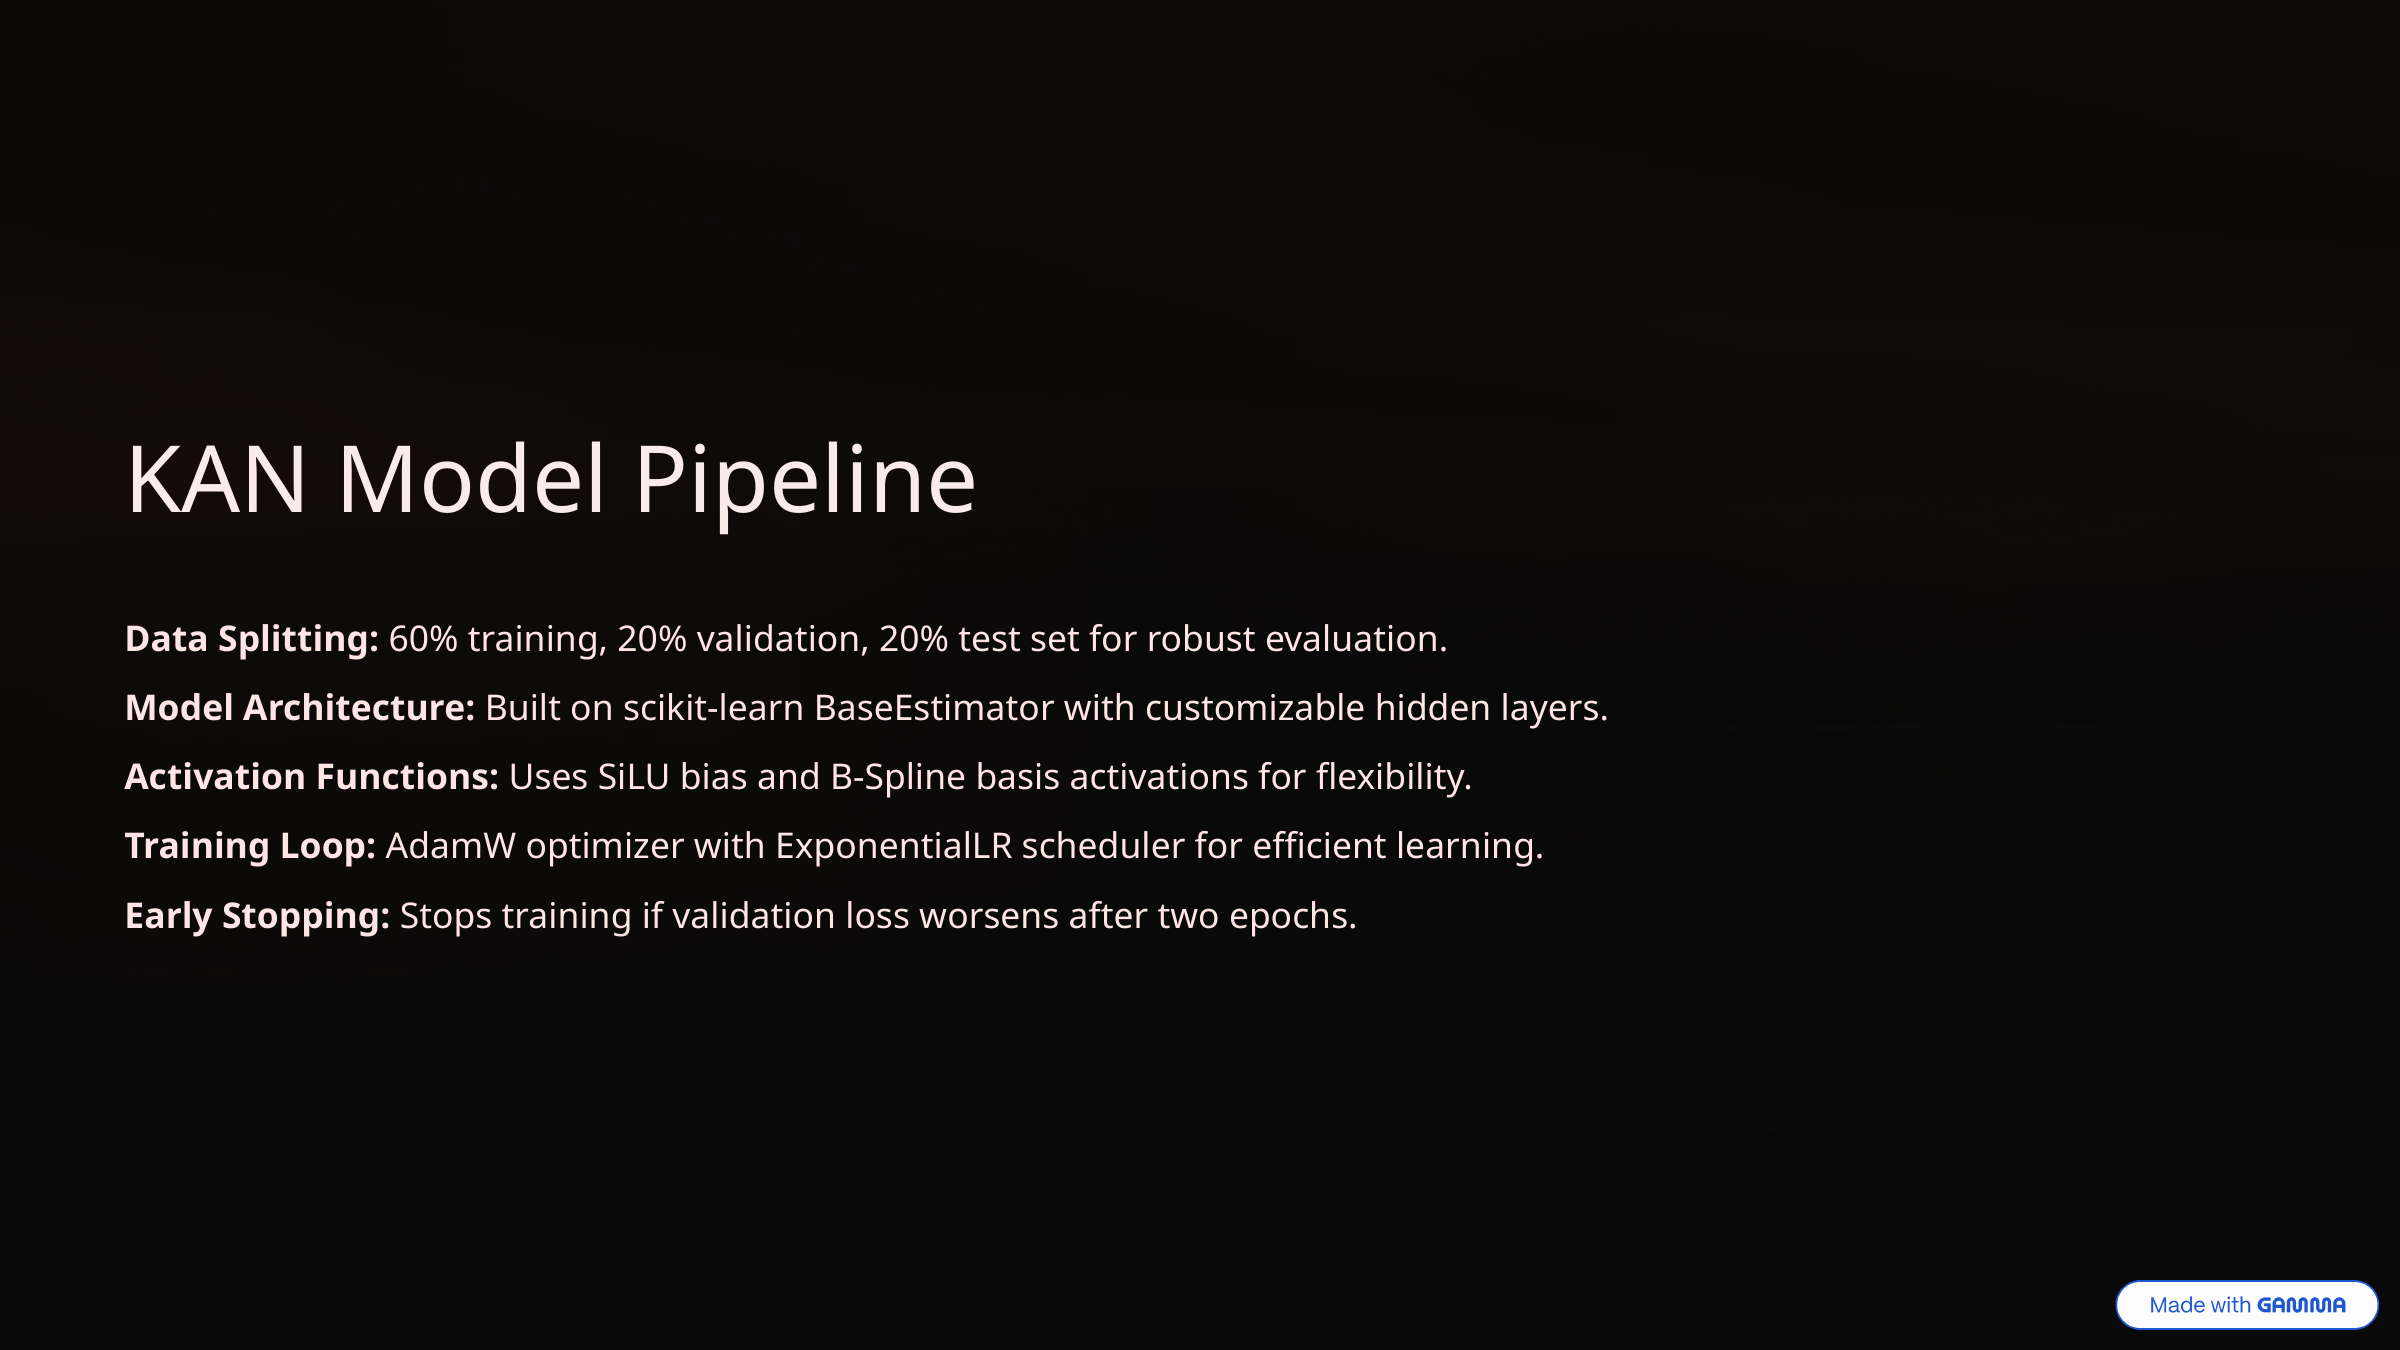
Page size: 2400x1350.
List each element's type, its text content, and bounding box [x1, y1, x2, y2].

picture [2106, 1271, 2389, 1339]
text_box Activation Functions: Uses SiLU bias and B-Spline basis activations for flexibility. [124, 740, 2276, 798]
text_box Data Splitting: 60% training, 20% validation, 20% test set for robust evaluation. [124, 601, 2276, 659]
text_box Training Loop: AdamW optimizer with ExponentialLR scheduler for efficient learning. [124, 809, 2276, 867]
text_box Early Stopping: Stops training if validation loss worsens after two epochs. [124, 879, 2276, 936]
text_box Model Architecture: Built on scikit-learn BaseEstimator with customizable hidden layers. [124, 671, 2276, 729]
text_box KAN Model Pipeline [124, 413, 1204, 531]
